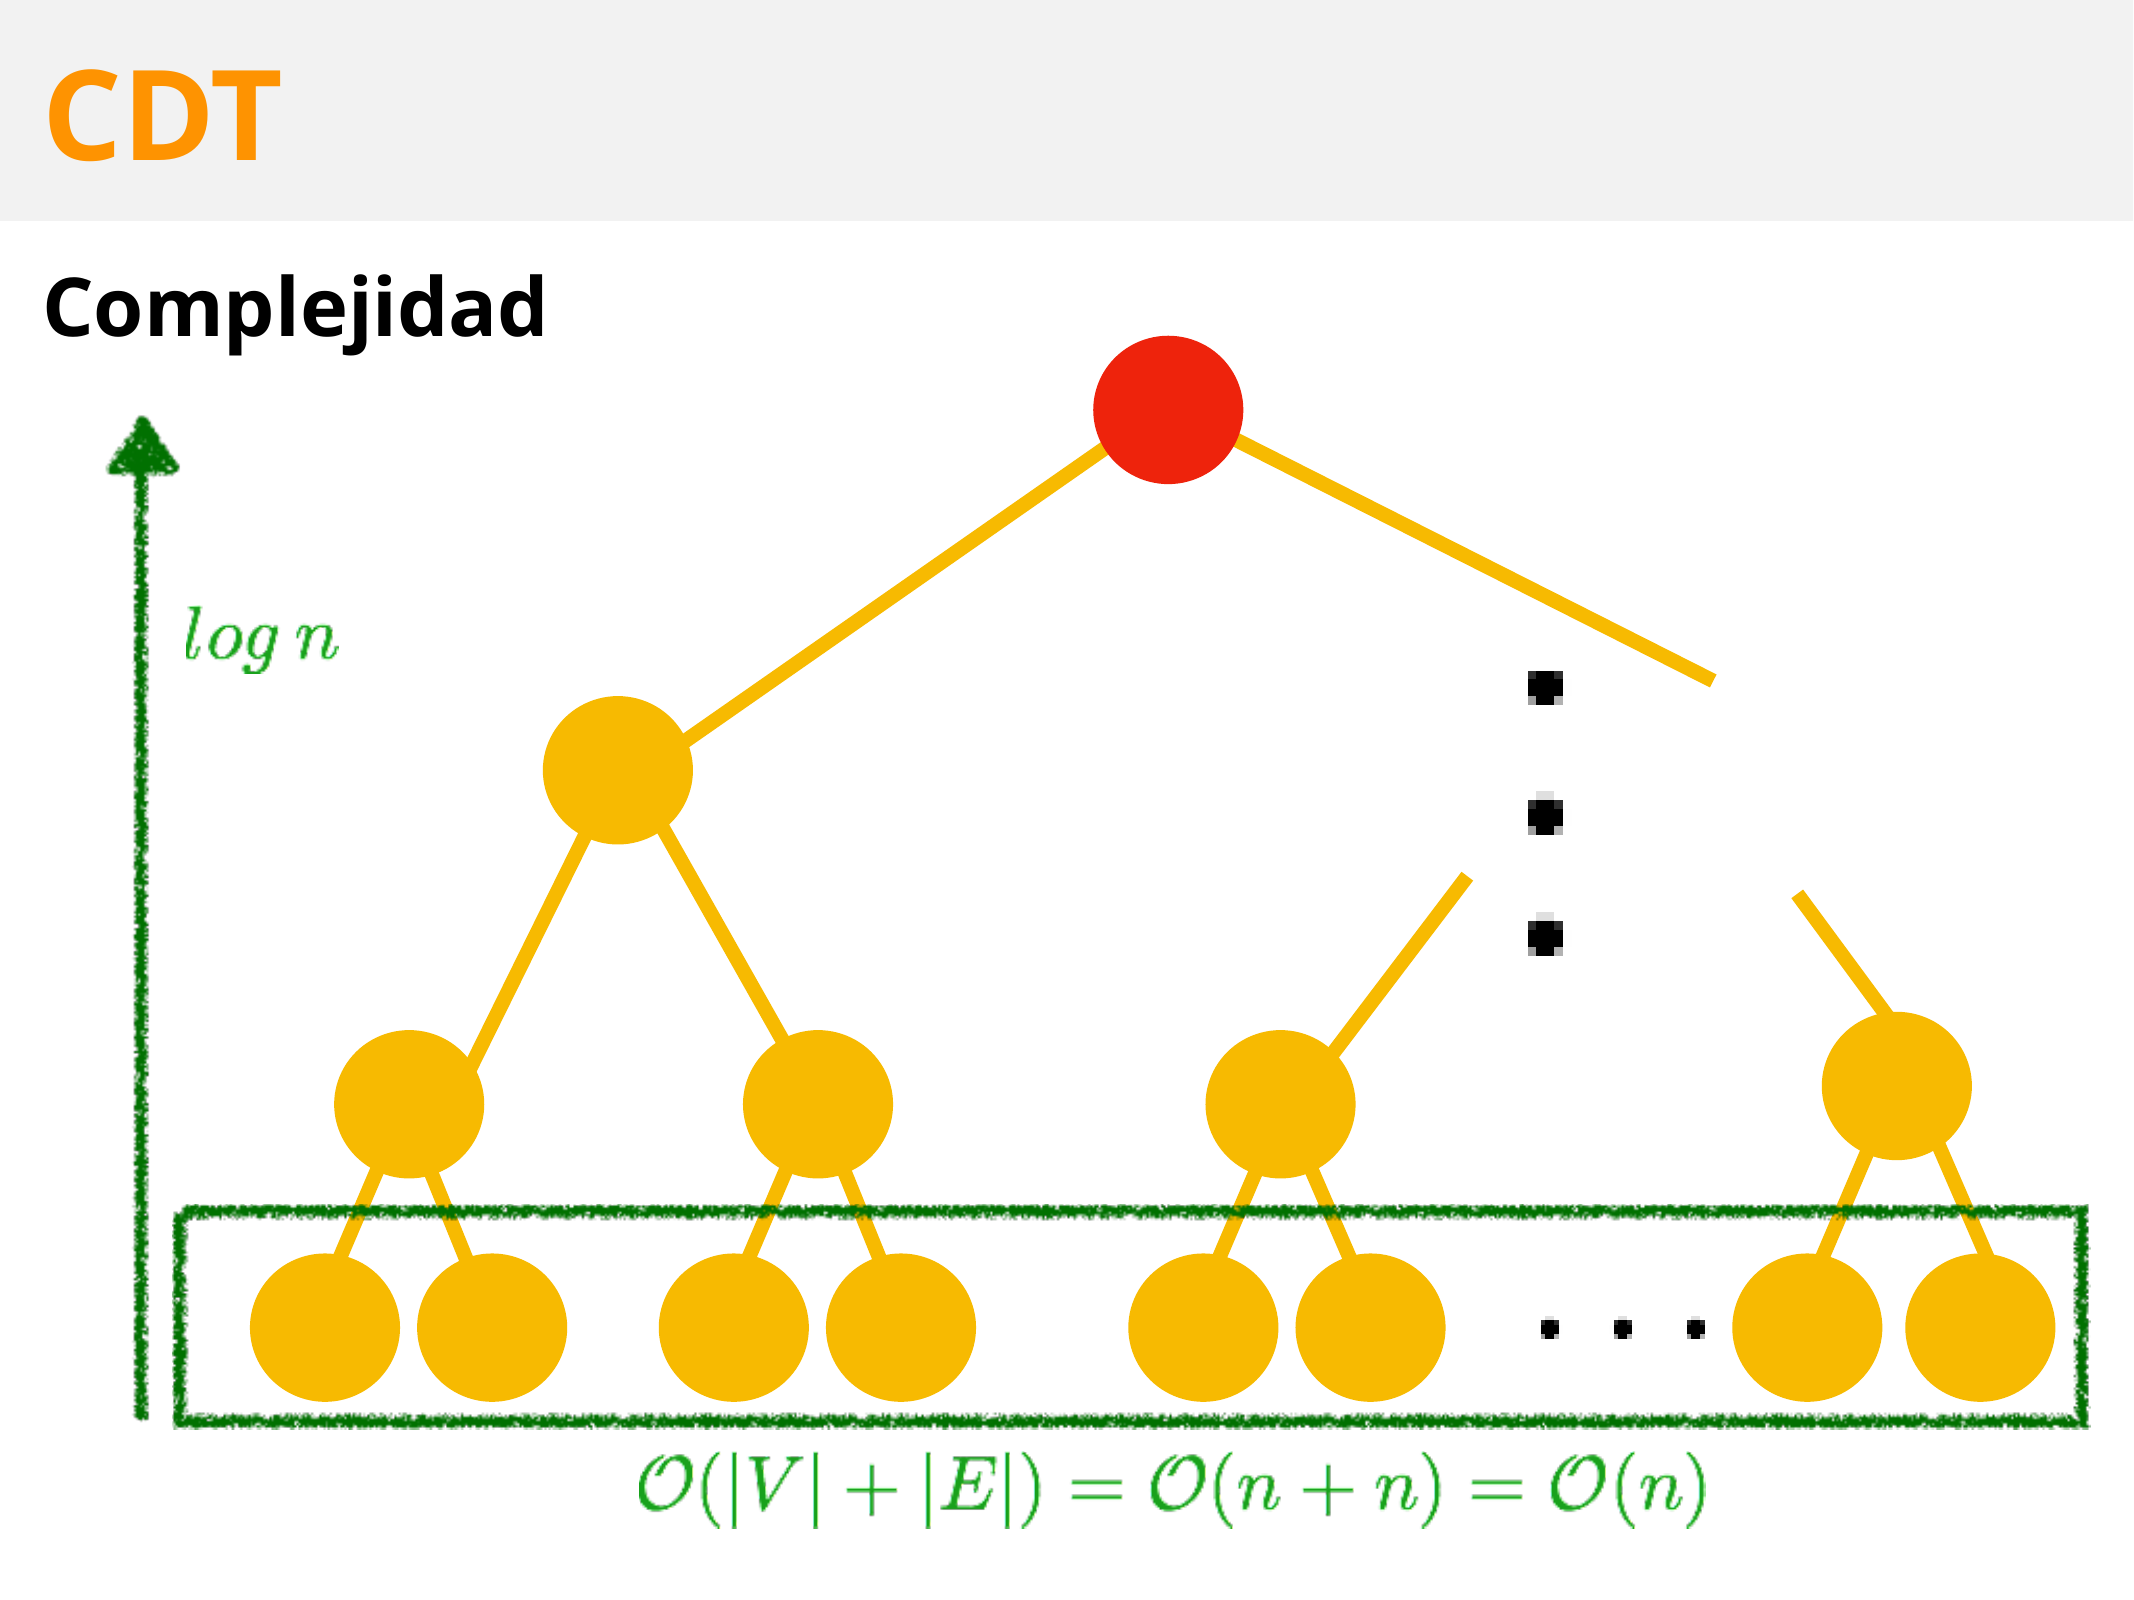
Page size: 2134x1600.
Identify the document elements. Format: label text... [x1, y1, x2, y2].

picture [638, 1451, 1706, 1529]
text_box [249, 335, 2056, 1203]
picture [0, 406, 2091, 1431]
text_box Complejidad [33, 247, 558, 362]
text_box [0, 0, 2134, 221]
title CDT [33, 24, 1779, 195]
picture [186, 604, 340, 674]
